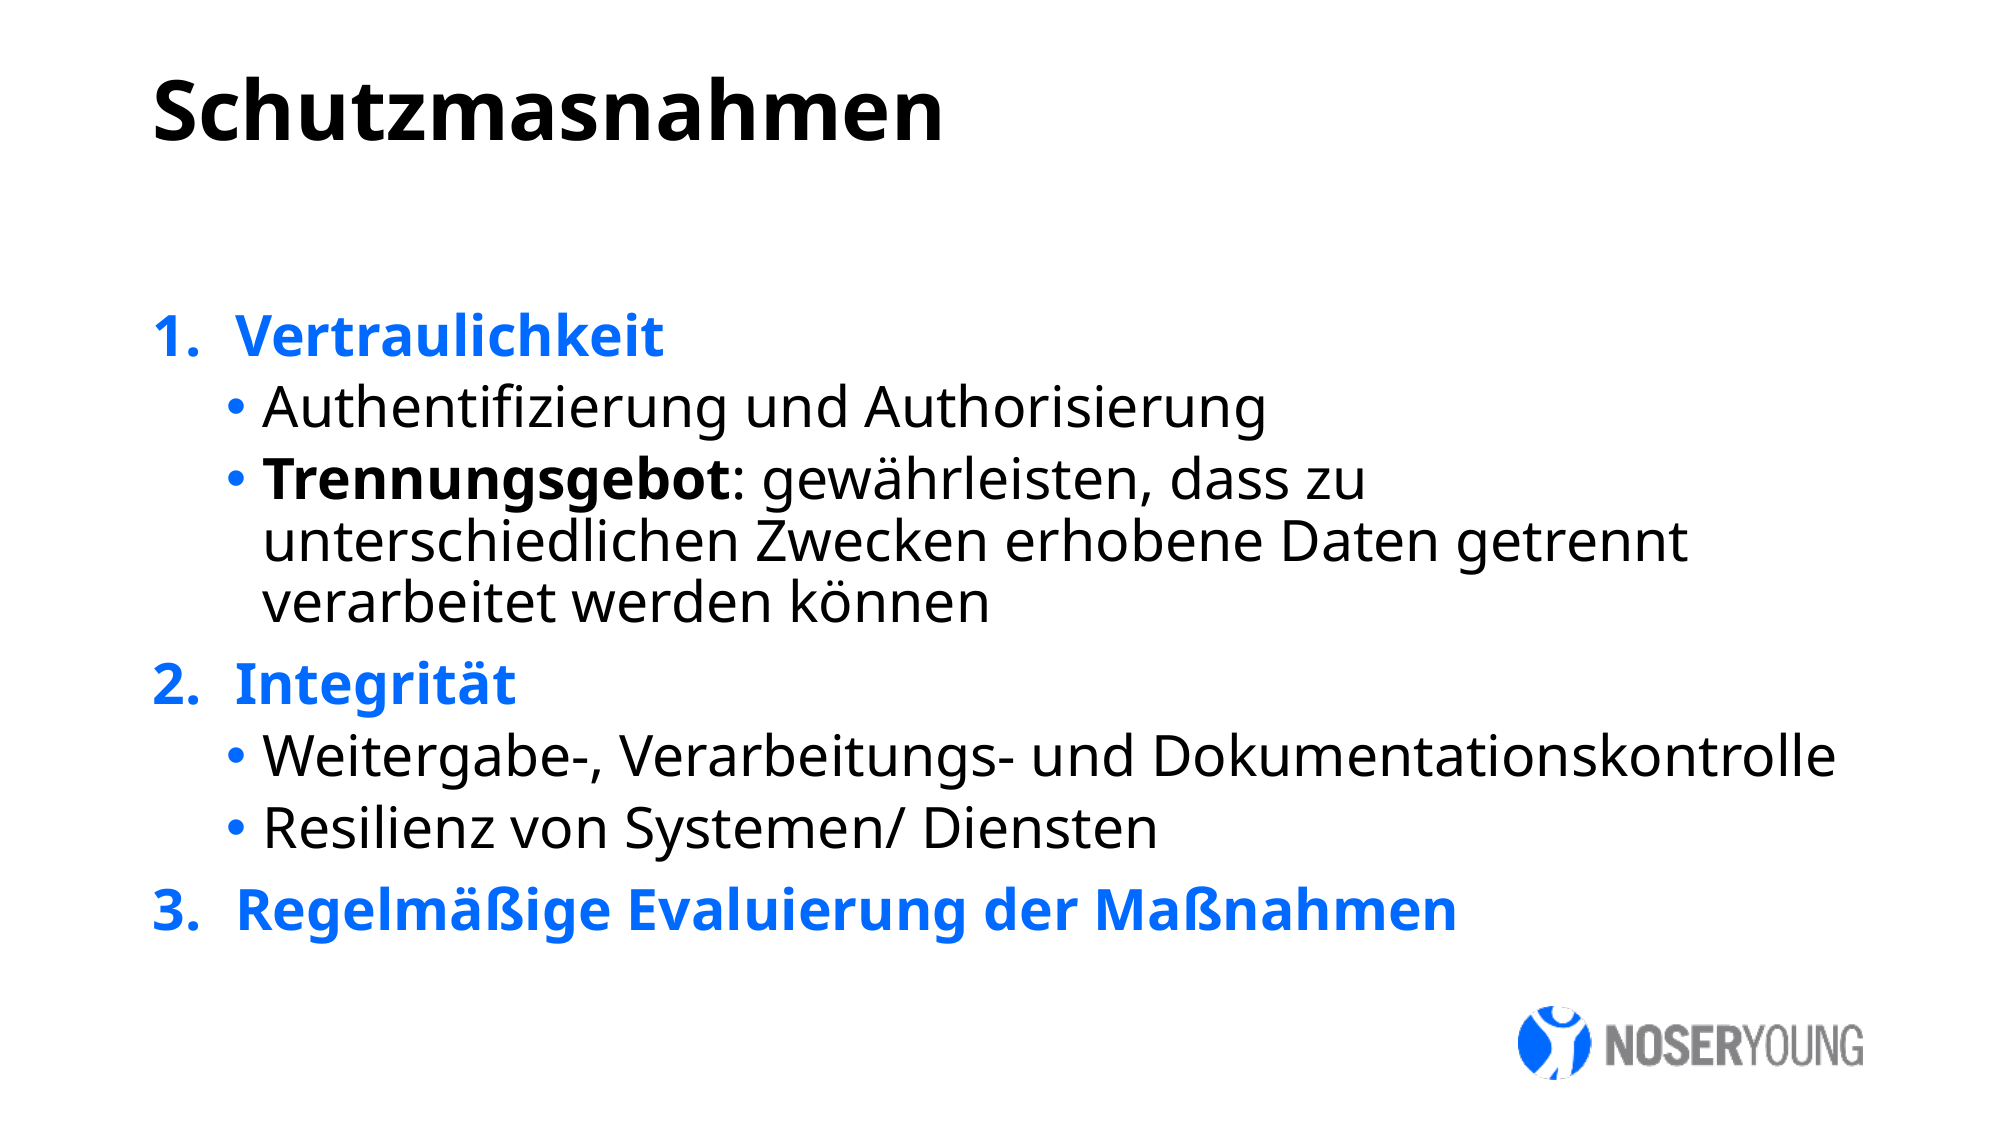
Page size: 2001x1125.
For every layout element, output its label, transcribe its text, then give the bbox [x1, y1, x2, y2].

list Vertraulichkeit Authentifizierung und Authorisierung Trennungsgebot: gewährleisten, dass zu unterschiedlichen Zwecken erhobene Daten getrennt verarbeitet werden können Integrität Weitergabe-, Verarbeitungs- und Dokumentationskontrolle Resilienz von Systemen/ Diensten Regelmäßige Evaluierung der Maßnahmen [137, 299, 1863, 969]
picture [1518, 1006, 1863, 1080]
list Schutzmasnahmen [137, 60, 1863, 157]
